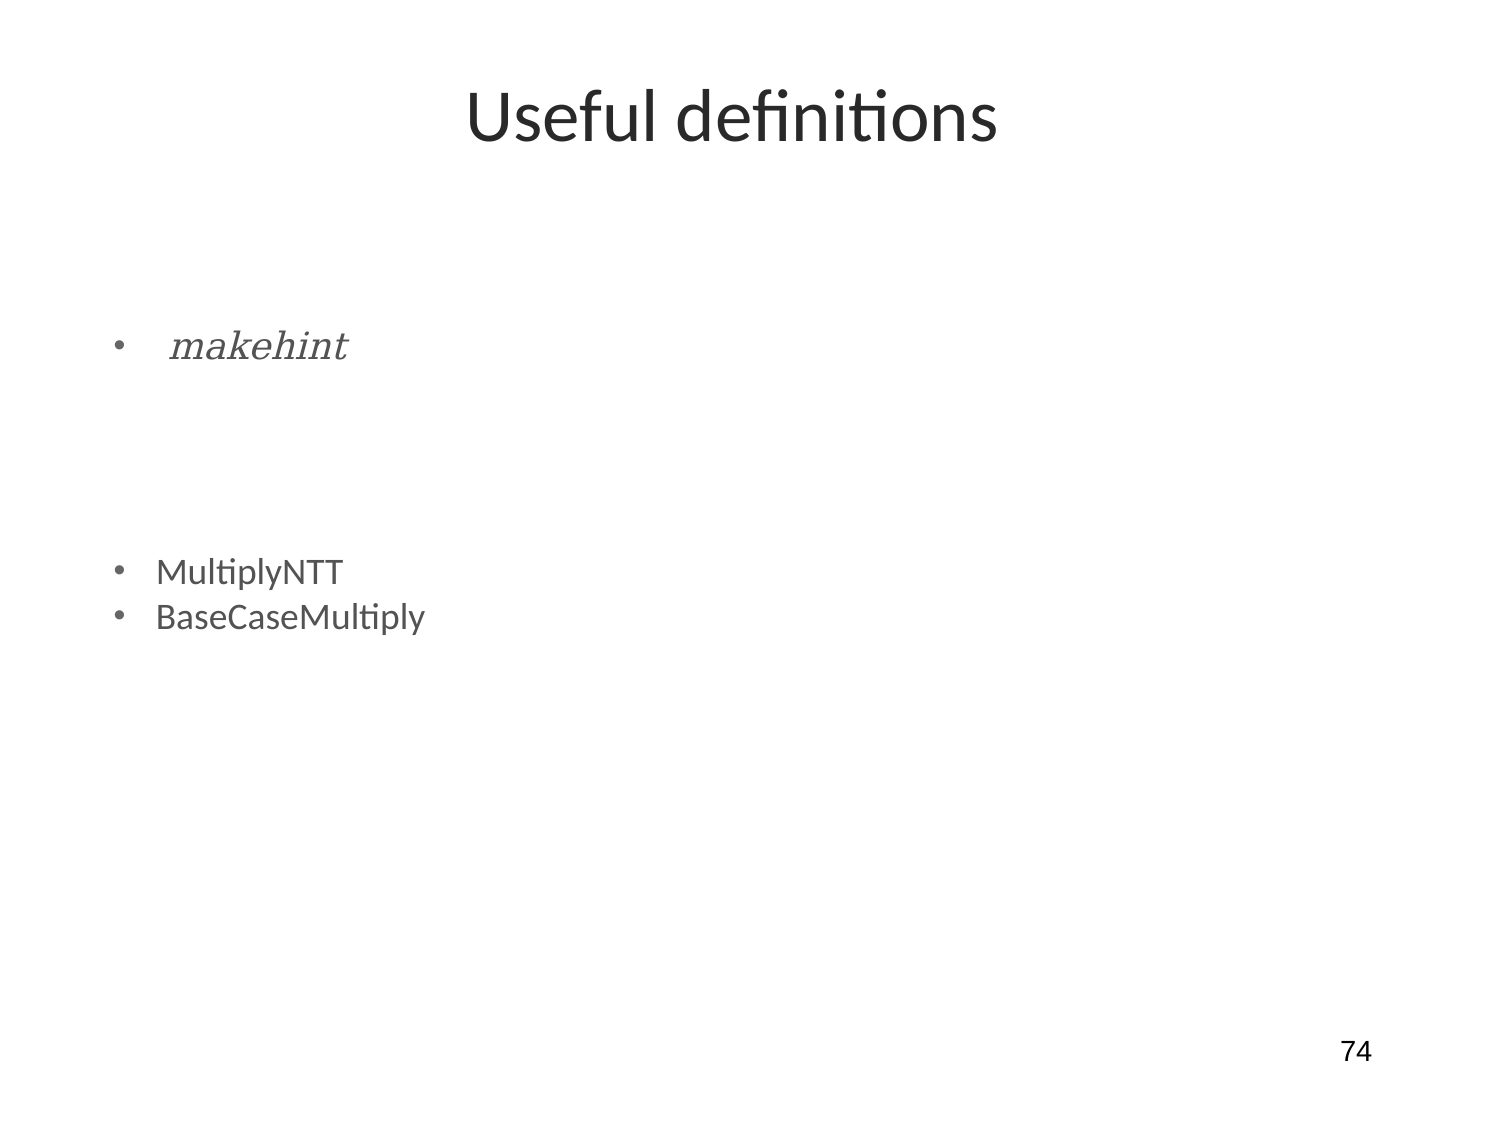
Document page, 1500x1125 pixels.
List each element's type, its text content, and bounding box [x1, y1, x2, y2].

text_box Useful definitions [77, 22, 1388, 213]
slide_number 74 [1074, 1024, 1388, 1101]
